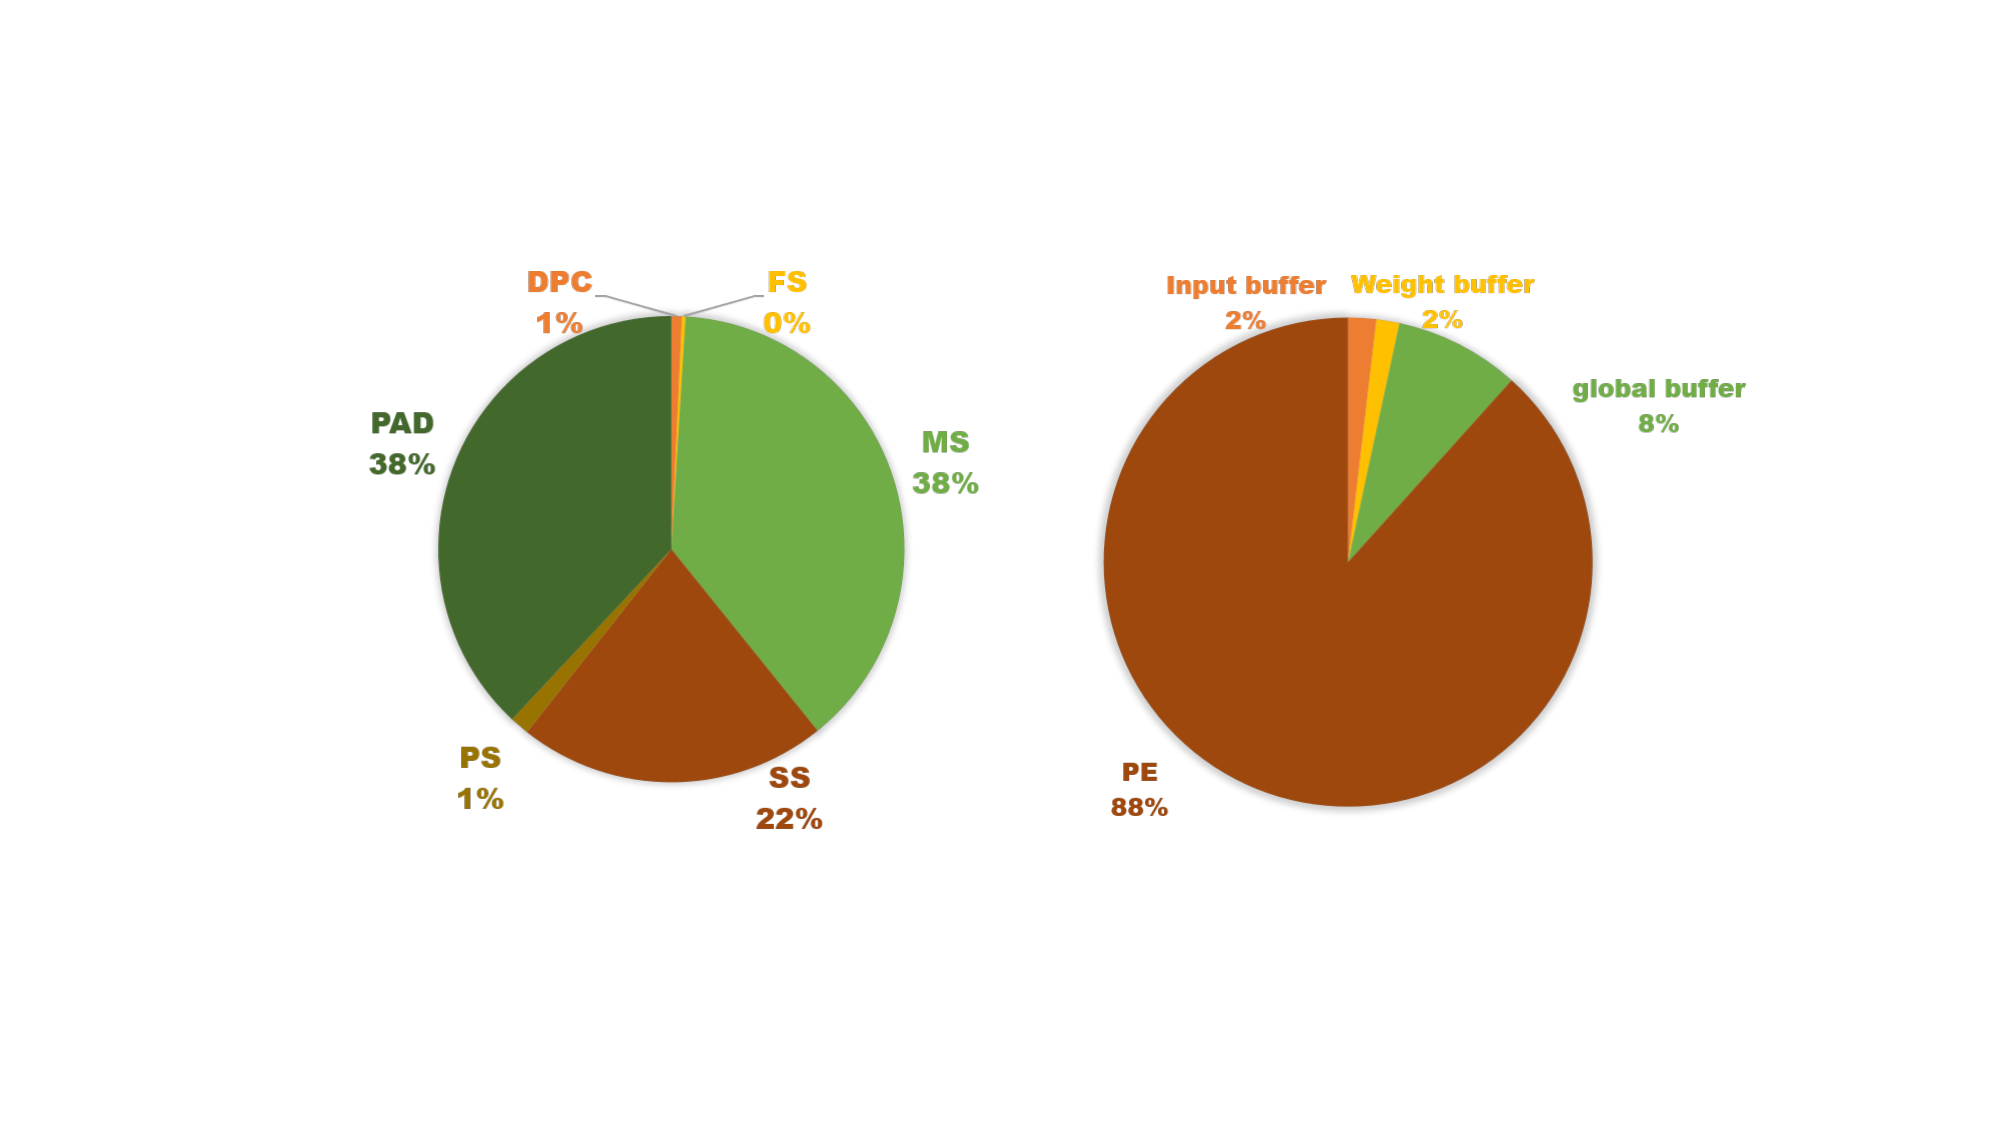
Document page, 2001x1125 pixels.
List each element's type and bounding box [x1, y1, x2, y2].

picture [177, 256, 1823, 868]
